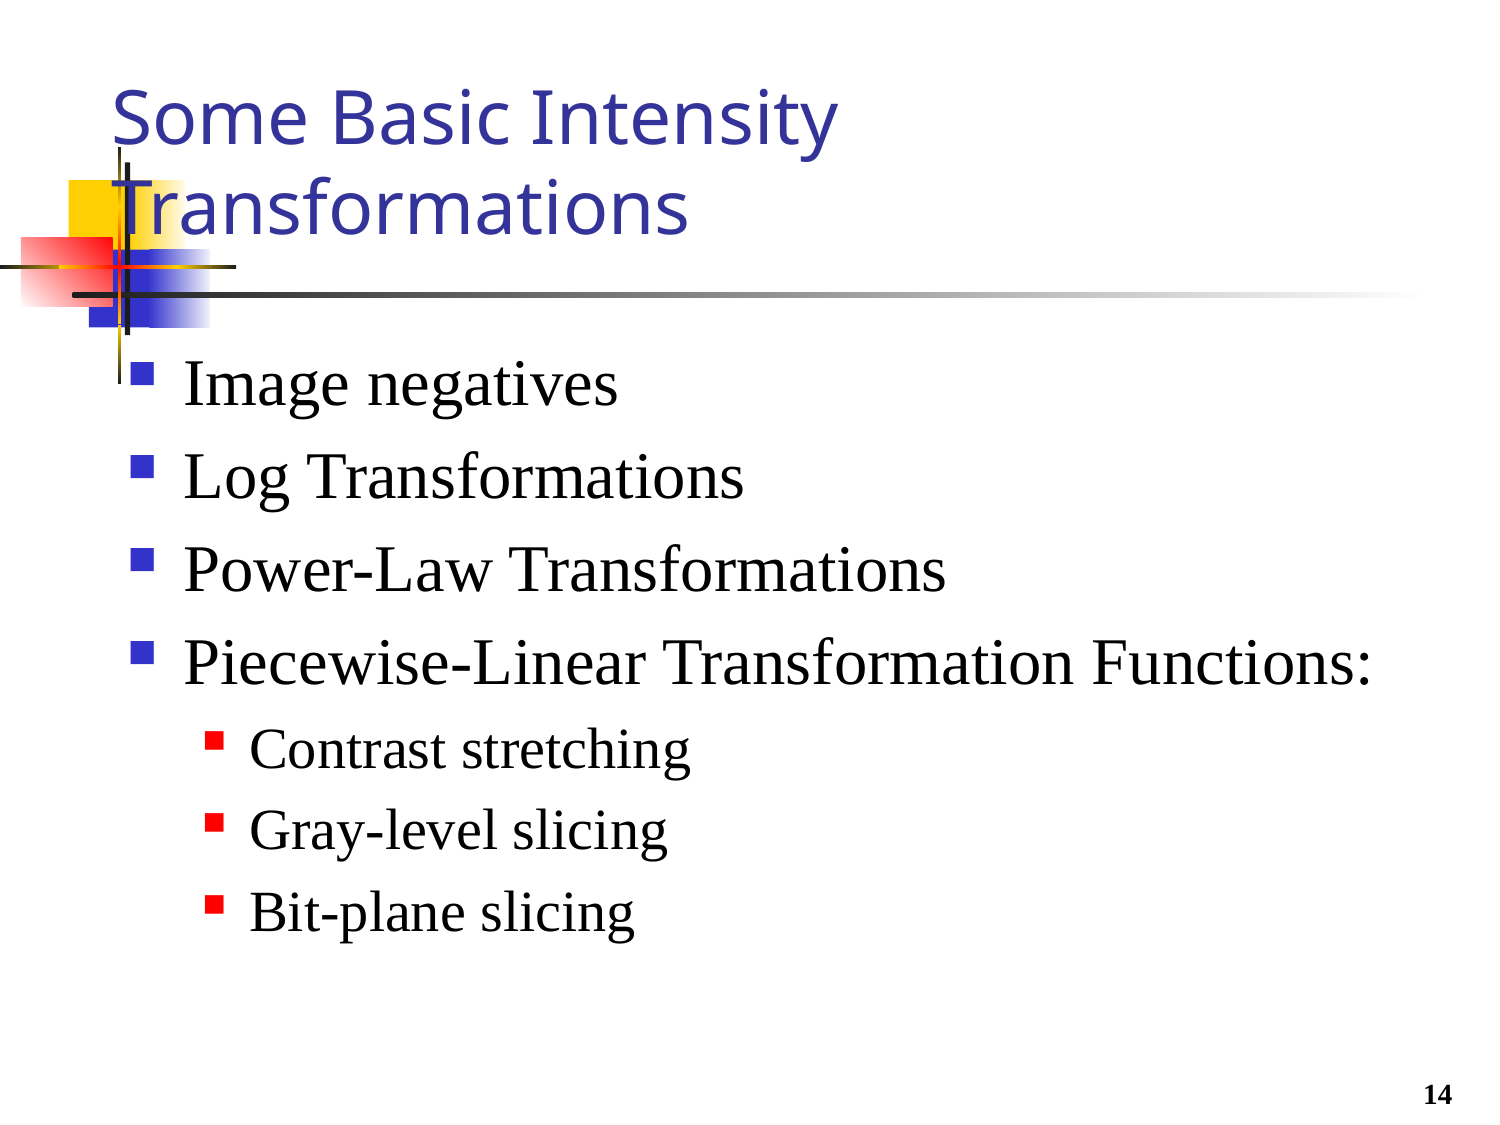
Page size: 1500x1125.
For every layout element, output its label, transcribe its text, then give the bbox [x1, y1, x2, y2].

title Some Basic Intensity Transformations [95, 69, 1424, 257]
slide_number 14 [1154, 1042, 1468, 1118]
list Image negatives Log Transformations Power-Law Transformations Piecewise-Linear Transformation Functions: Contrast stretching Gray-level slicing Bit-plane slicing [111, 330, 1470, 1007]
